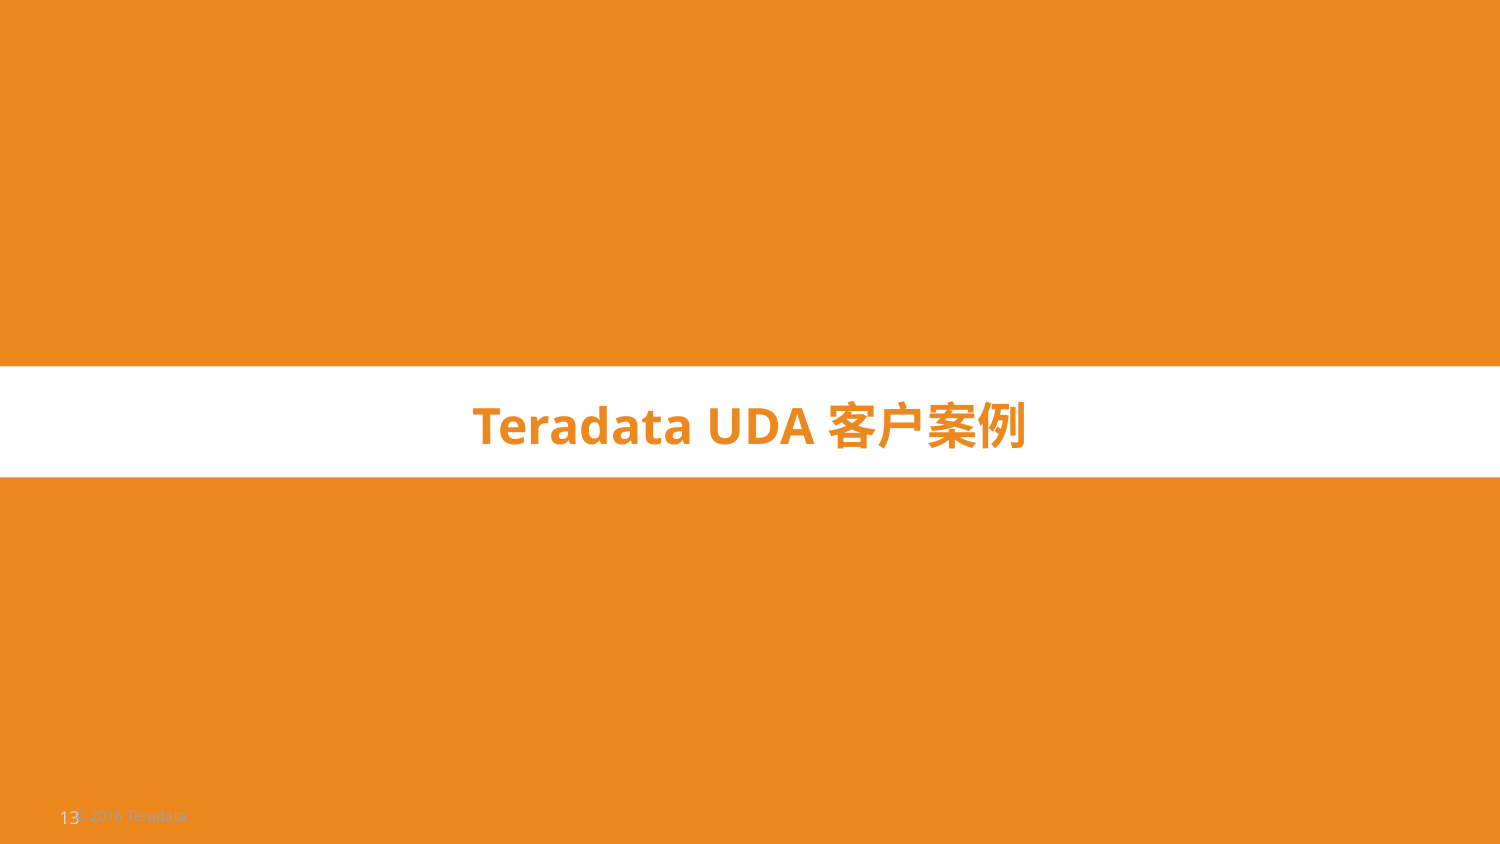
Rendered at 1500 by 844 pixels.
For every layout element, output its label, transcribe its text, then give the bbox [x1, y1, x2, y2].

slide_number © 2016 Teradata [74, 806, 351, 825]
list Teradata UDA客户案例 [0, 366, 1500, 478]
